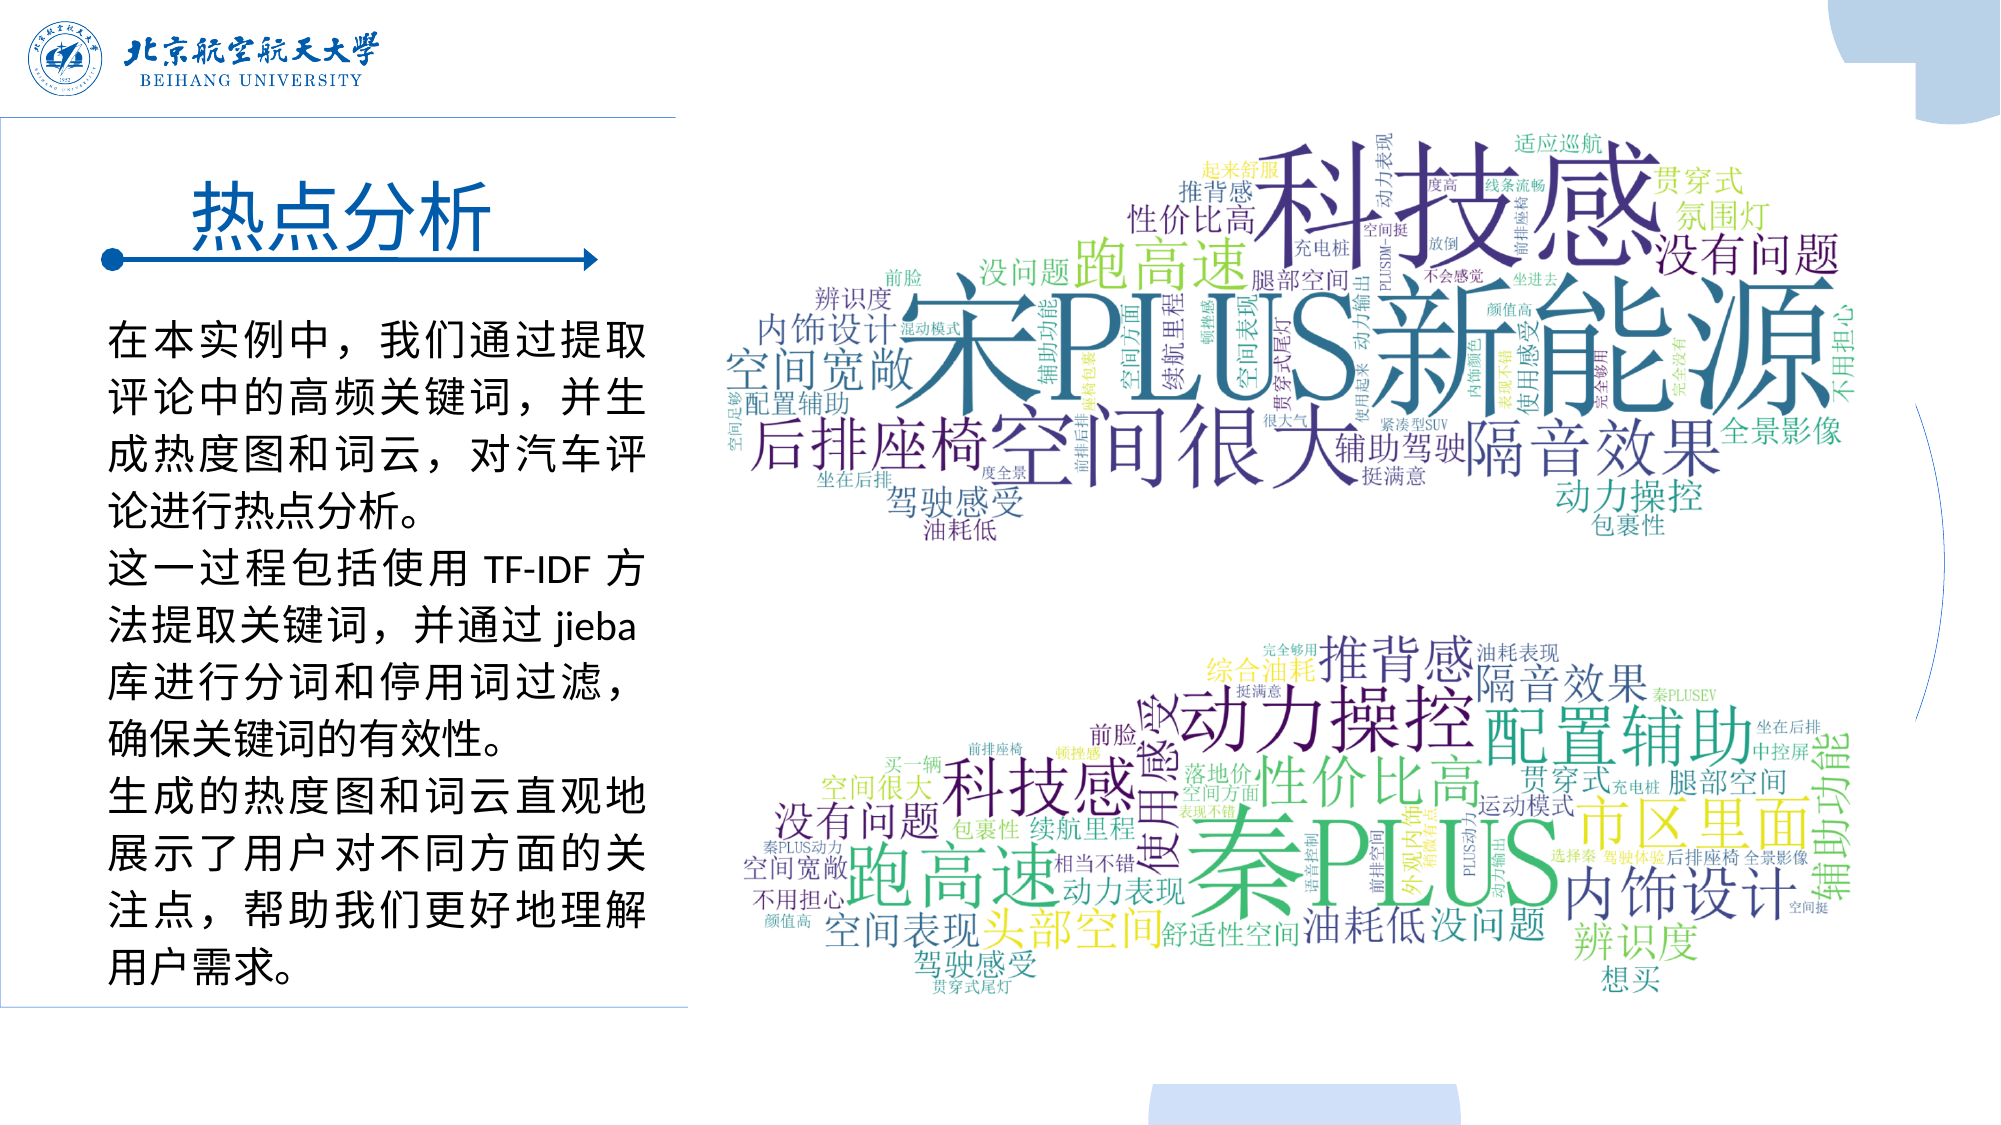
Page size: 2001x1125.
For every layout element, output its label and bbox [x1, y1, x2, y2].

text_box [1916, 125, 1945, 1008]
picture [669, 63, 1916, 1084]
text_box [0, 117, 675, 1008]
text_box [1148, 1084, 1461, 1125]
picture [28, 21, 379, 96]
text_box [1827, 0, 2000, 125]
